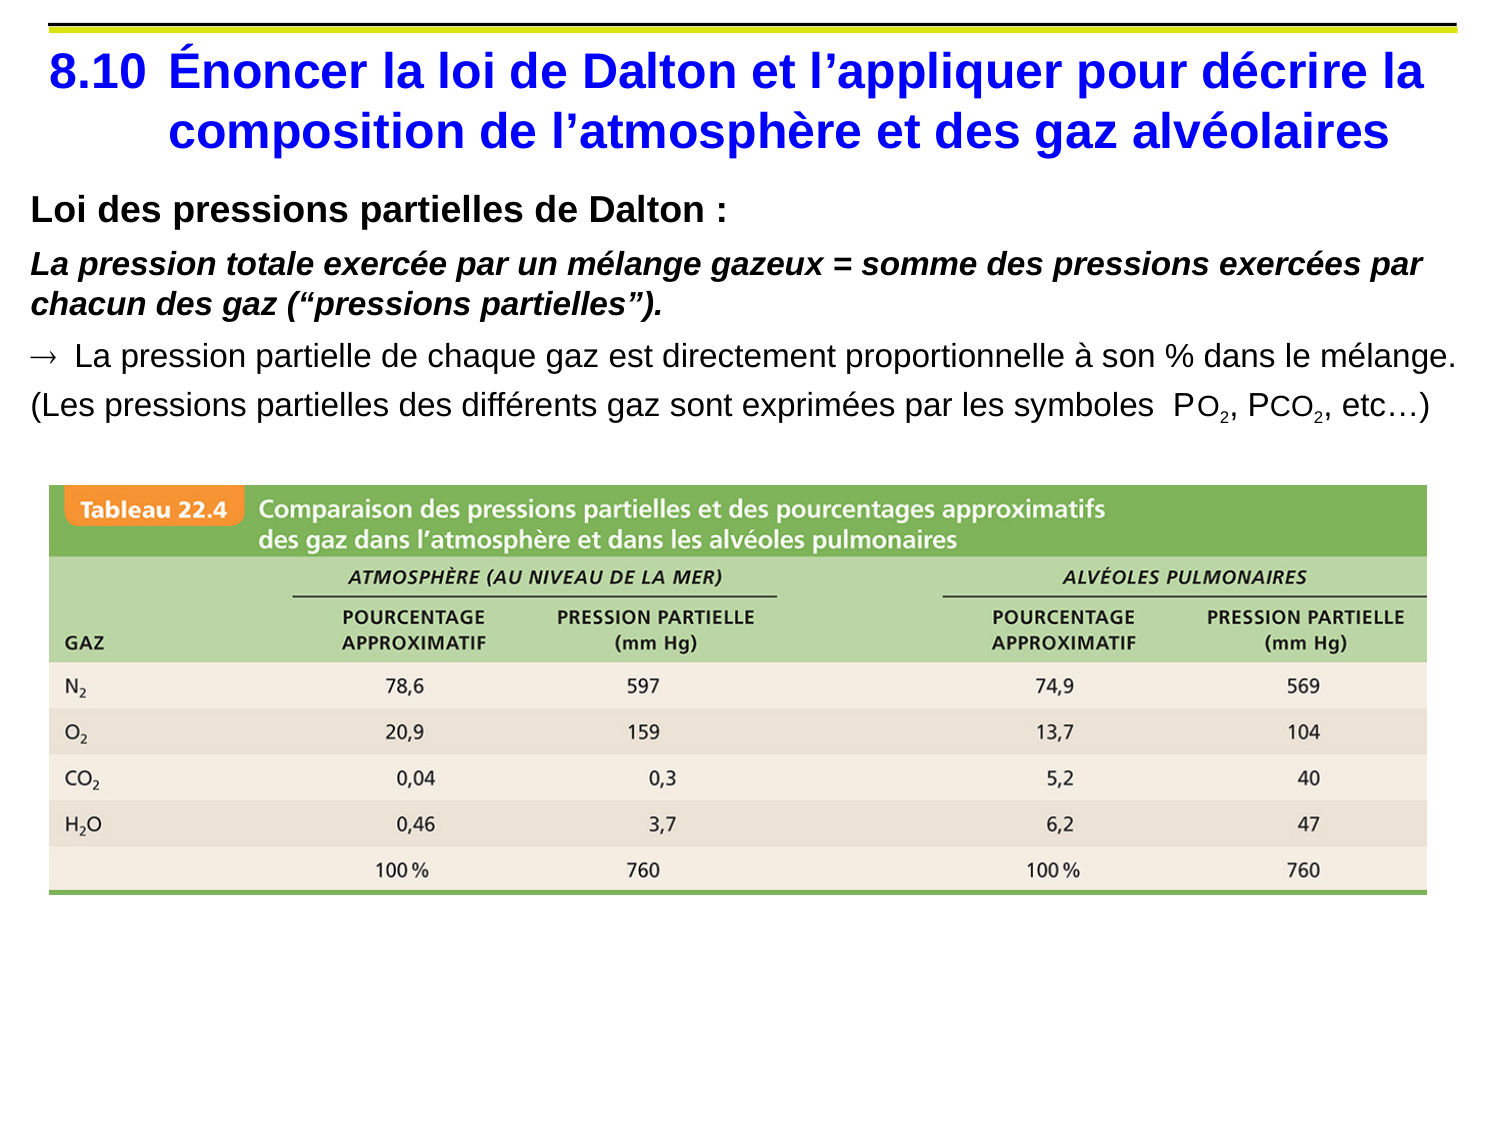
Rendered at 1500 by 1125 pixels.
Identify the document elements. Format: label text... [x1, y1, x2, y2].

picture [49, 485, 1427, 895]
text_box Loi des pressions partielles de Dalton : La pression totale exercée par un mélange gazeux = somme des pressions exercées par chacun des gaz (“pressions partielles”).  La pression partielle de chaque gaz est directement proportionnelle à son % dans le mélange. (Les pressions partielles des différents gaz sont exprimées par les symboles PO2, PCO2, etc…) [15, 177, 1493, 434]
text_box 8.10 Énoncer la loi de Dalton et l’appliquer pour décrire la composition de l’atmosphère et des gaz alvéolaires [35, 31, 1474, 167]
